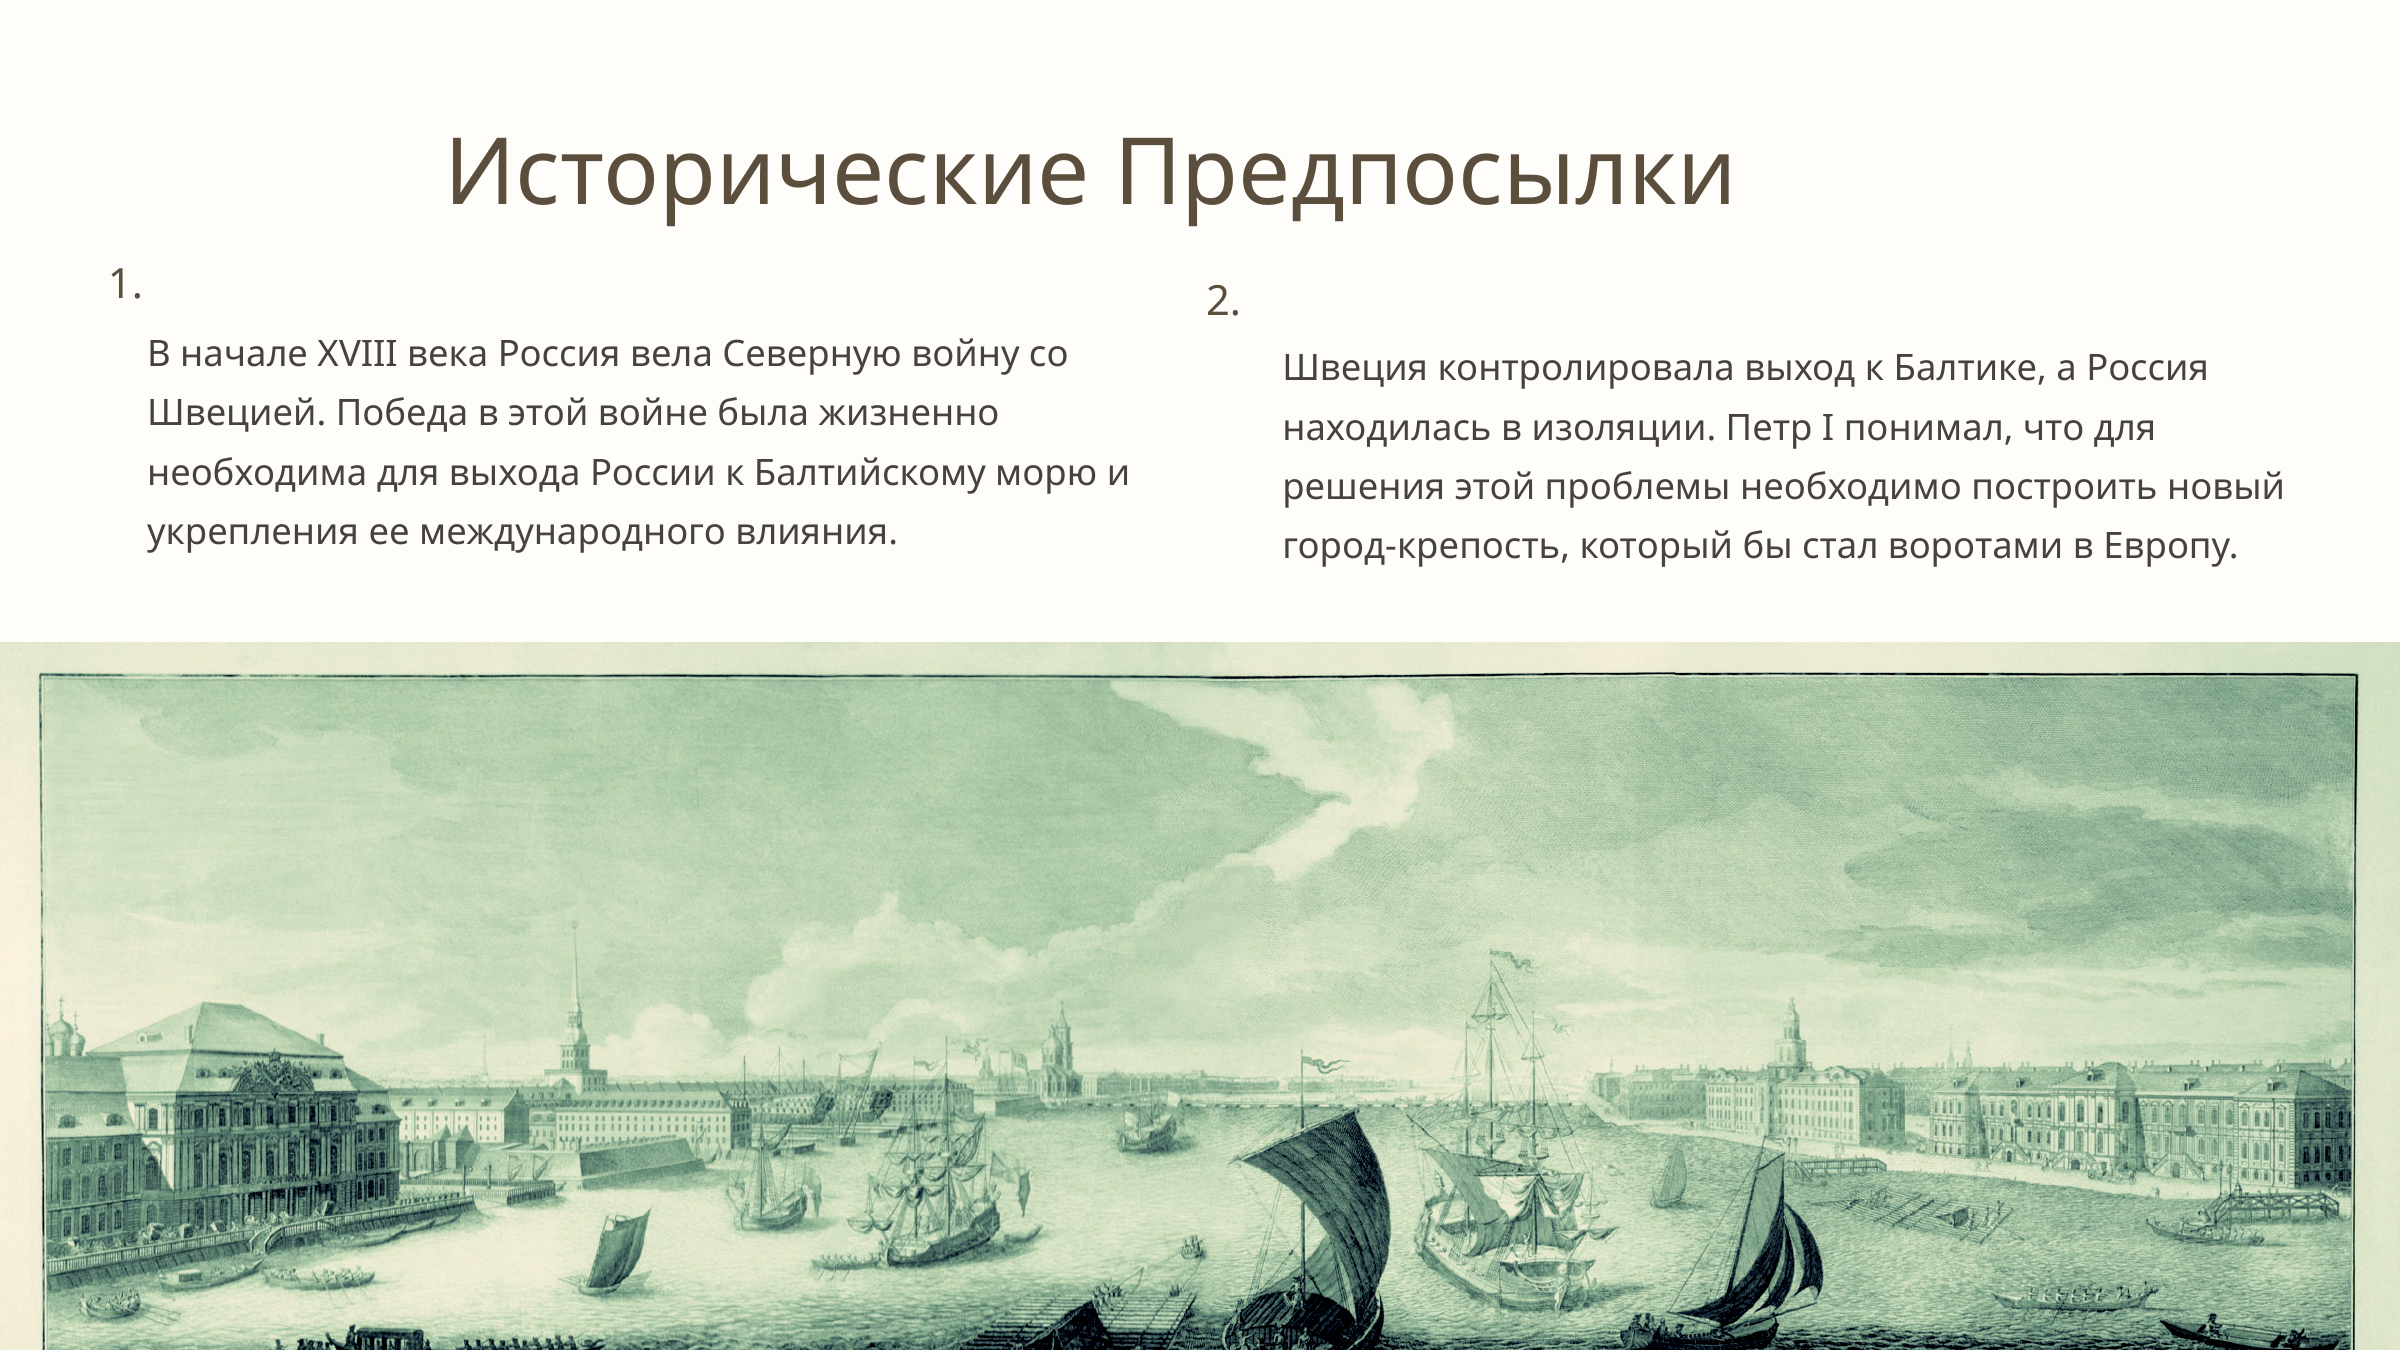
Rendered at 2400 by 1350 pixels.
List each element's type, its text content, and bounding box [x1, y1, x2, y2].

text_box В начале XVIII века Россия вела Северную войну со Швецией. Победа в этой войне была жизненно необходима для выхода России к Балтийскому морю и укрепления ее международного влияния. [147, 314, 1172, 553]
text_box 1. [93, 249, 202, 315]
text_box 2. [1191, 266, 1300, 332]
text_box Исторические Предпосылки [444, 107, 1735, 224]
text_box Швеция контролировала выход к Балтике, а Россия находилась в изоляции. Петр I понимал, что для решения этой проблемы необходимо построить новый город-крепость, который бы стал воротами в Европу. [1282, 328, 2307, 567]
picture [0, 642, 2400, 1350]
